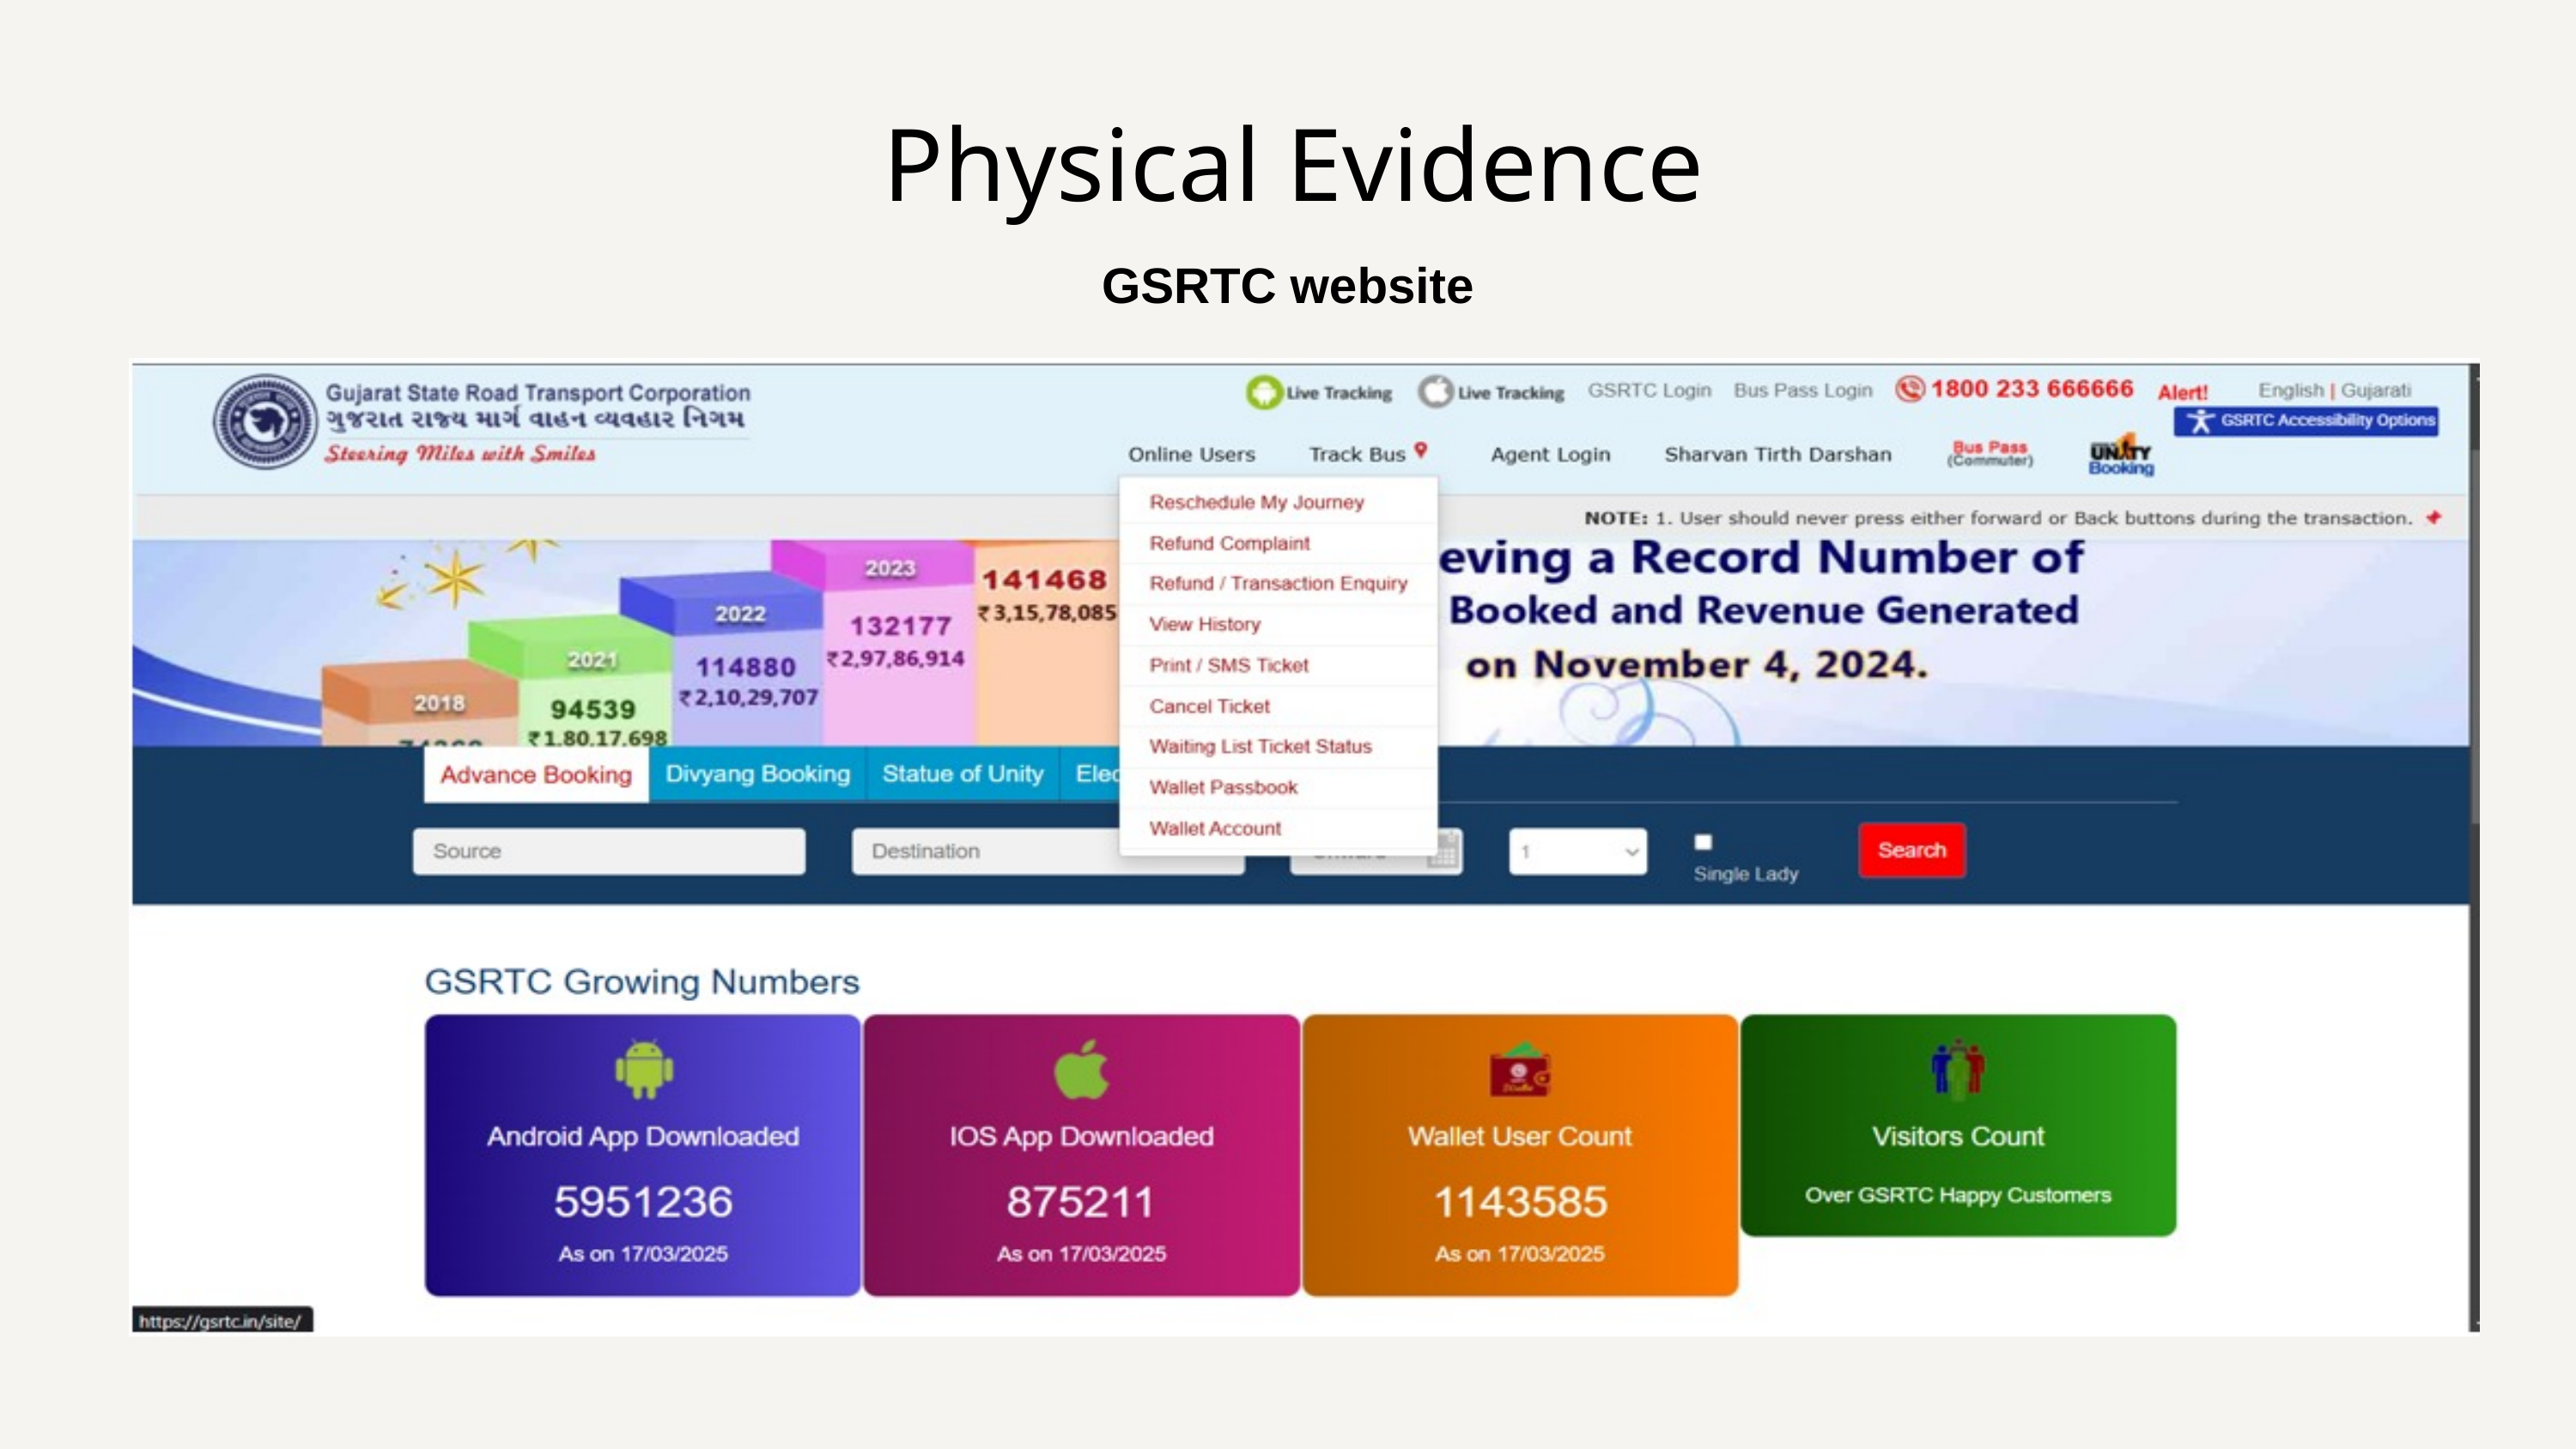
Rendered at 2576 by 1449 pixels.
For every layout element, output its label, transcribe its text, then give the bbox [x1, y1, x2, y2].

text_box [239, 93, 2348, 229]
text_box GSRTC website [358, 260, 2218, 327]
picture [128, 357, 2480, 1337]
